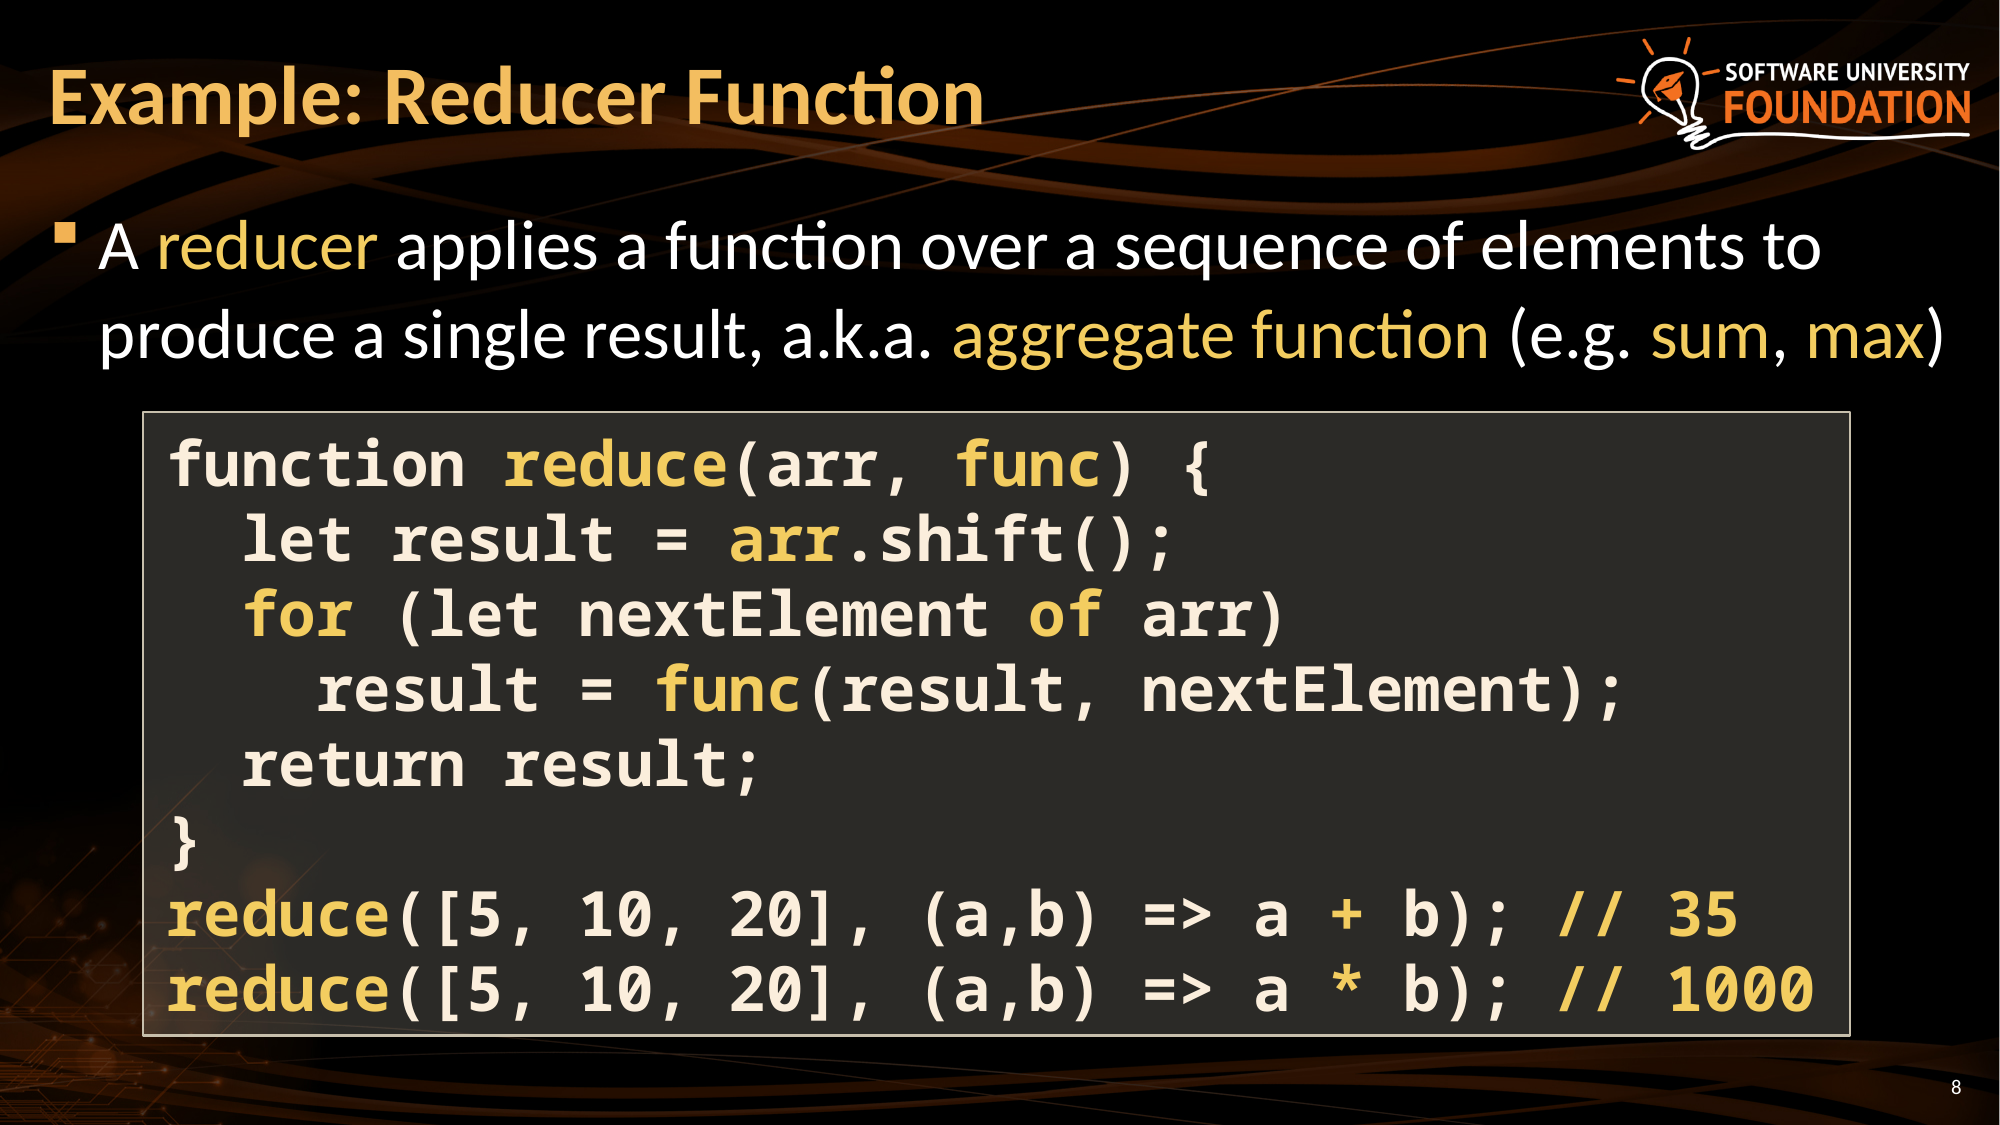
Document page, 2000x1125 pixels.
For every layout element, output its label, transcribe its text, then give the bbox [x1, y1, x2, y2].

list A reducer applies a function over a sequence of elements to produce a single result, a.k.a. aggregate function (e.g. sum, max) [31, 188, 1968, 1103]
title Example: Reducer Function [30, 6, 1602, 189]
picture [0, 0, 2000, 1125]
text_box function reduce(arr, func) { let result = arr.shift(); for (let nextElement of arr) result = func(result, nextElement); return result; } reduce([5, 10, 20], (a,b) => a + b); // 35 reduce([5, 10, 20], (a,b) => a * b); // 1000 [142, 412, 1850, 1036]
